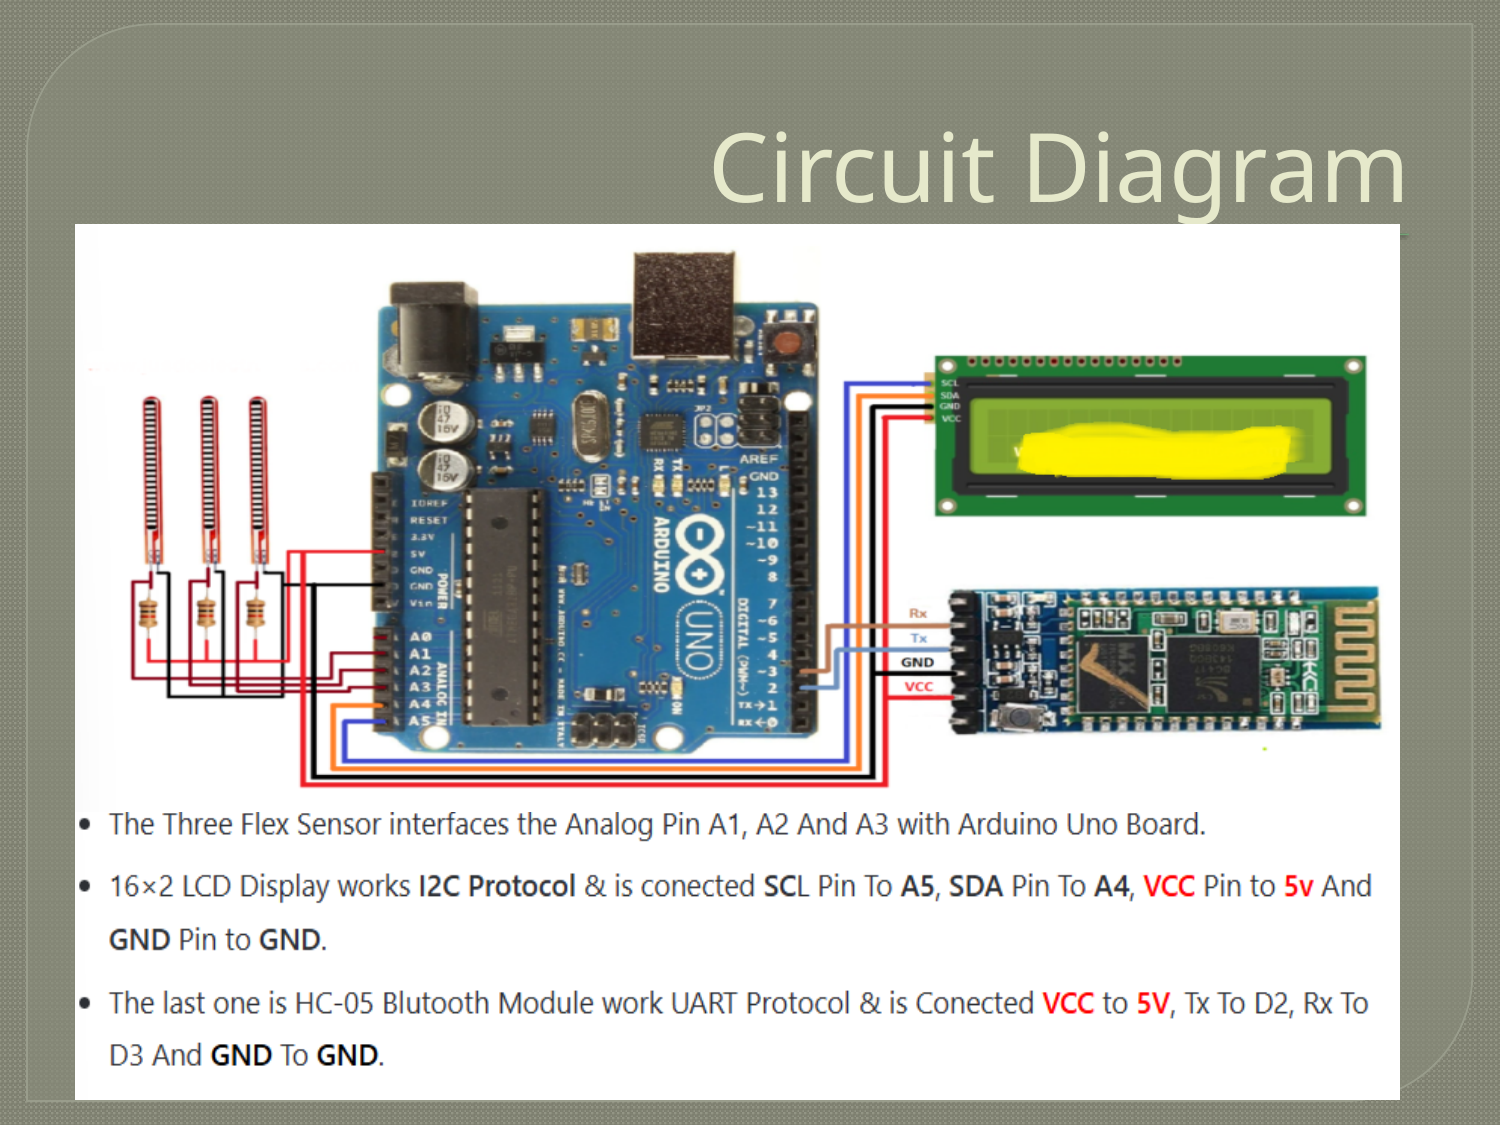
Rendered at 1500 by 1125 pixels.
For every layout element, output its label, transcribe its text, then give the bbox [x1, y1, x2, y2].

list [74, 224, 1401, 812]
title Circuit Diagram [75, 41, 1425, 230]
picture [74, 812, 1401, 1101]
